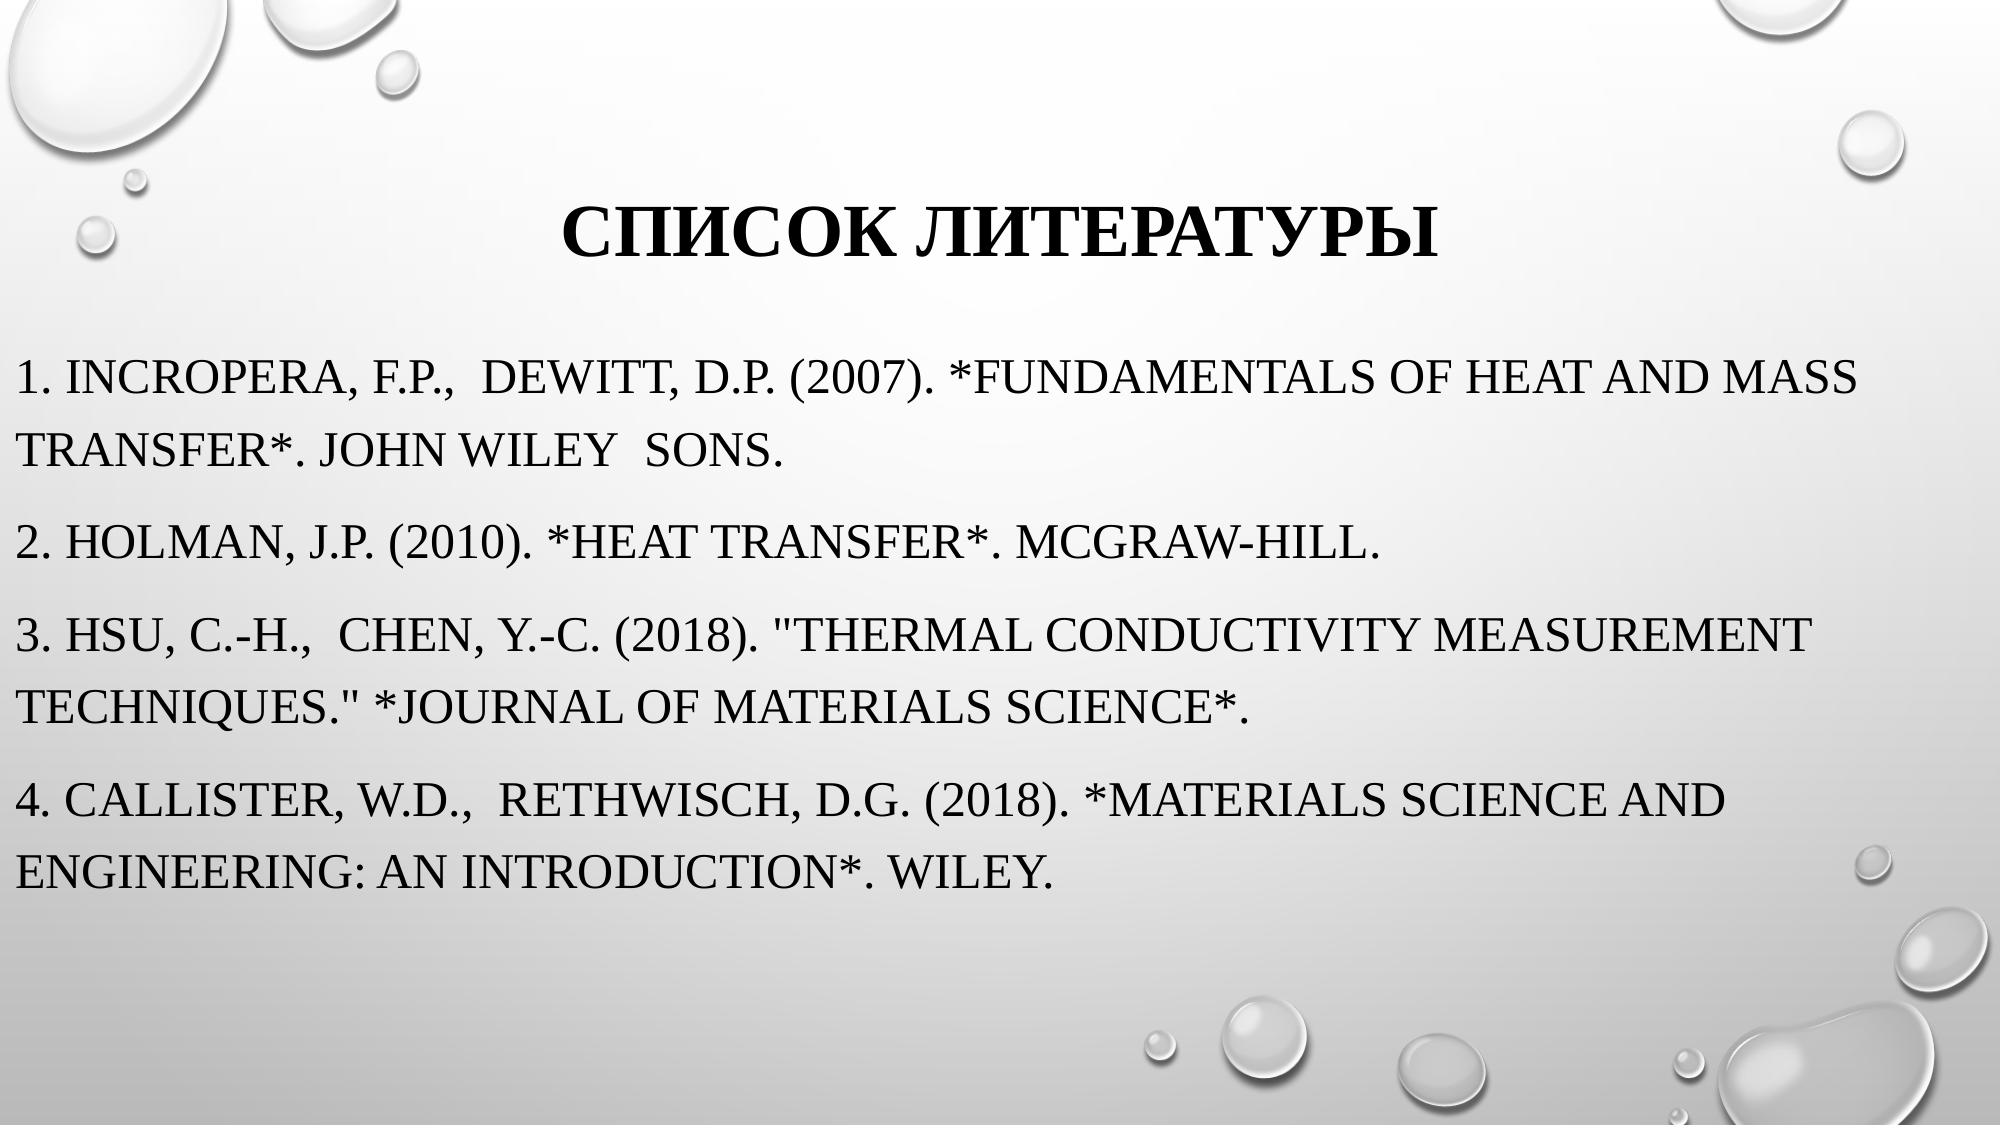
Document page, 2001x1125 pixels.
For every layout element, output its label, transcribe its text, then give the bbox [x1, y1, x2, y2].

title СПИСОК ЛИТЕРАТУРЫ [149, 101, 1851, 324]
picture [0, 0, 2000, 324]
list 1. Incropera, F.P., DeWitt, D.P. (2007). *Fundamentals of Heat and Mass Transfer*. John Wiley Sons. 2. Holman, J.P. (2010). *Heat Transfer*. McGraw-Hill. 3. Hsu, C.-H., Chen, Y.-C. (2018). "Thermal Conductivity Measurement Techniques." *Journal of Materials Science*. 4. Callister, W.D., Rethwisch, D.G. (2018). *Materials Science and Engineering: An Introduction*. Wiley. [0, 324, 2000, 1125]
